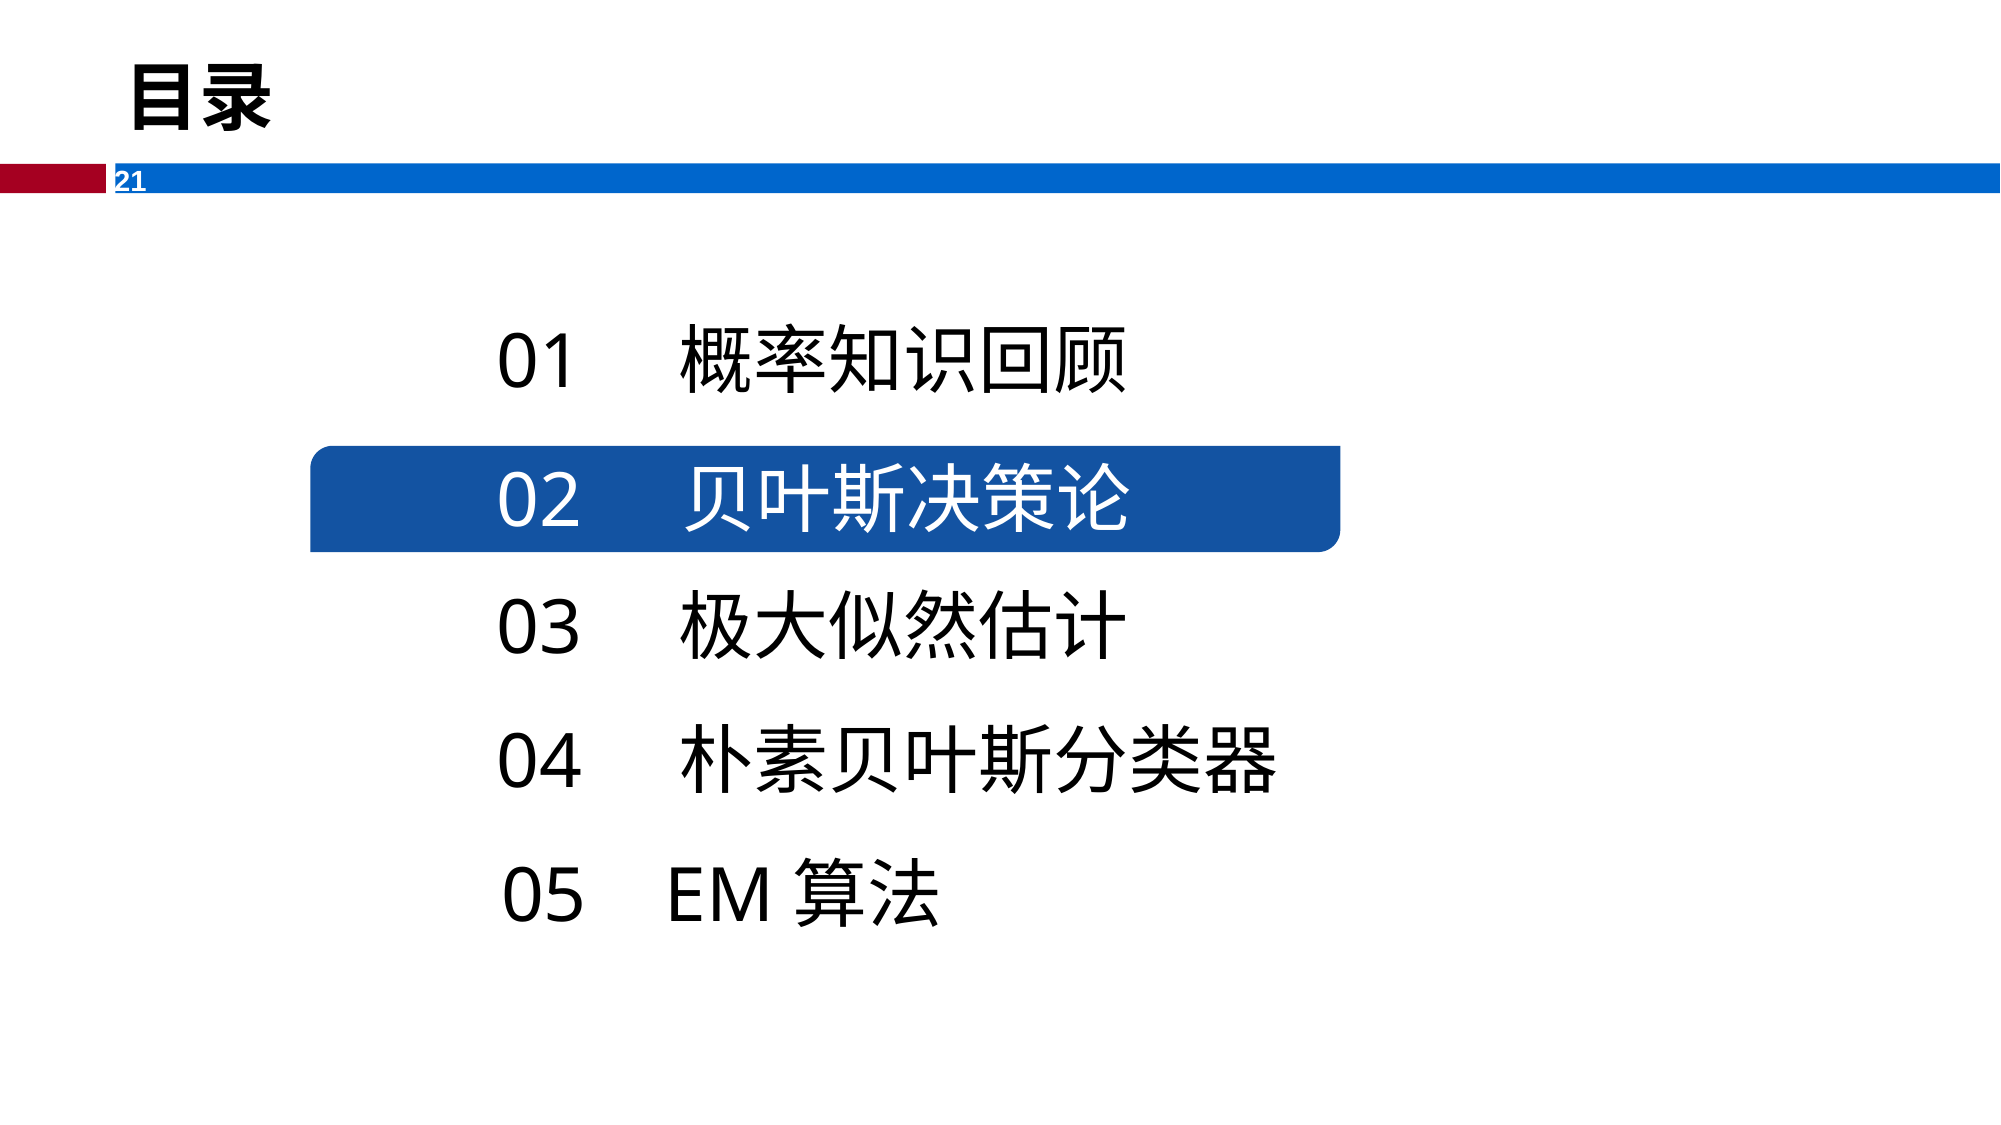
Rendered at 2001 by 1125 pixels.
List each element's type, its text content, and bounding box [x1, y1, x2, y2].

text_box 03 极大似然估计 [496, 578, 1329, 669]
text_box 04 朴素贝叶斯分类器 [496, 712, 1530, 803]
text_box [308, 443, 1343, 555]
text_box 05 EM算法 [501, 845, 1444, 937]
text_box 02 贝叶斯决策论 [496, 443, 1335, 544]
text_box 01 概率知识回顾 [496, 312, 1335, 403]
title 目录 [109, 38, 2000, 150]
